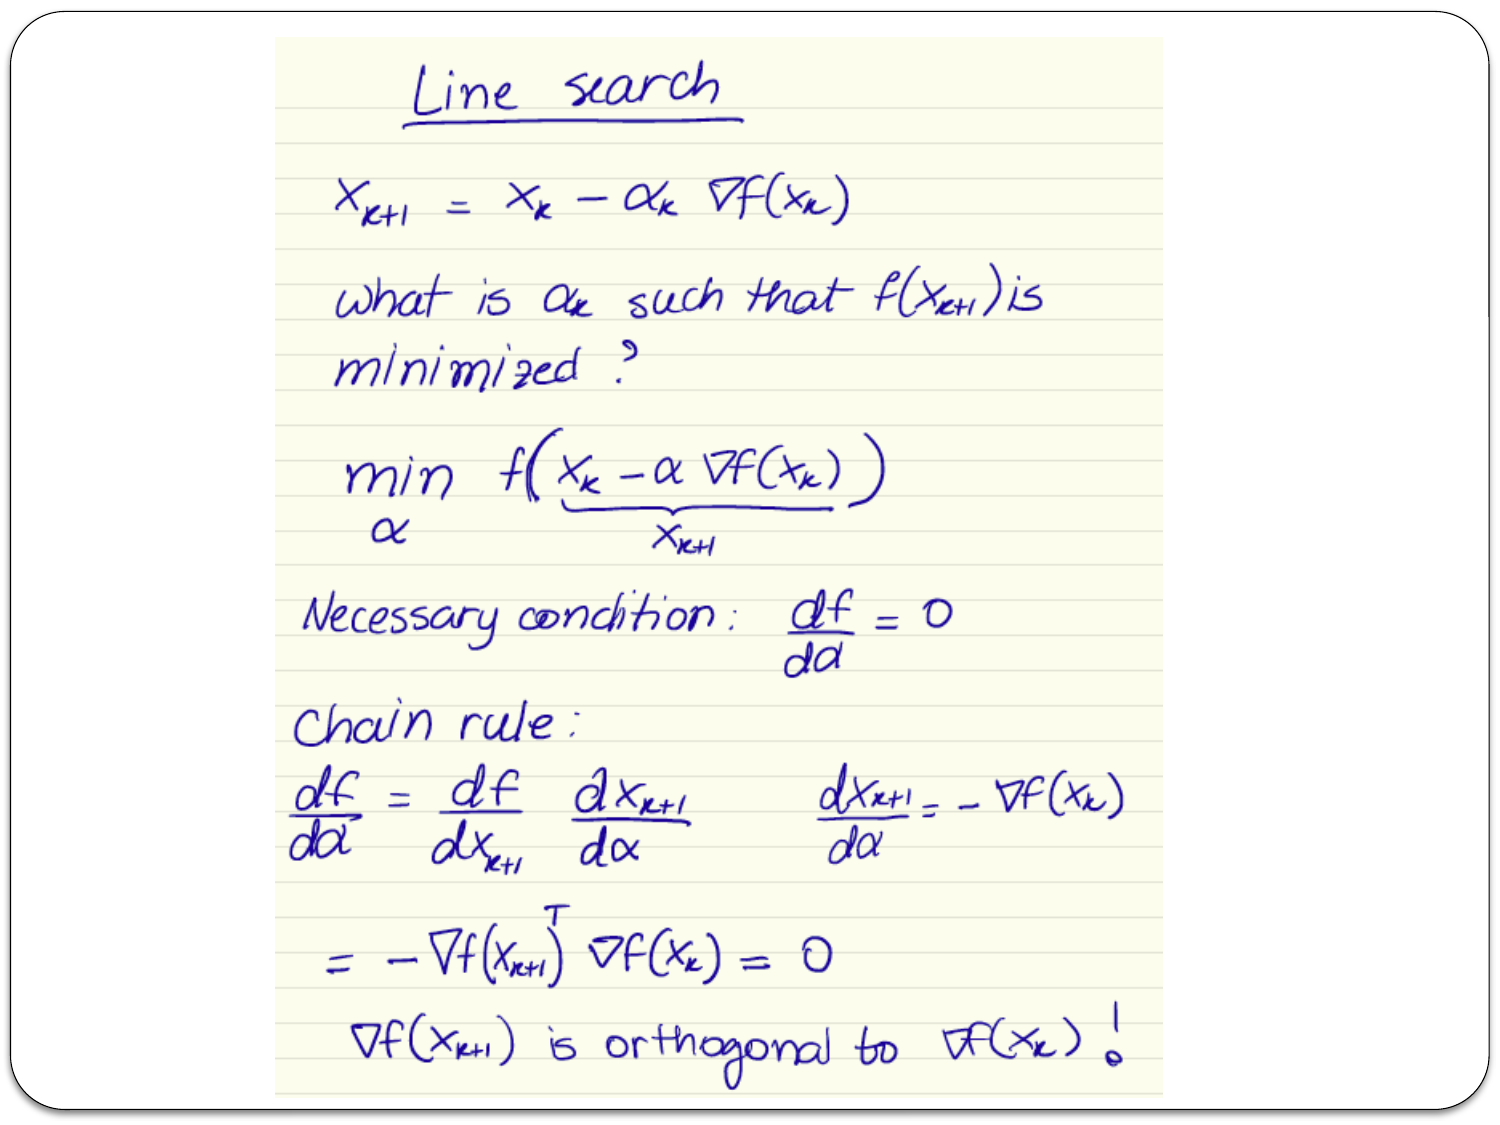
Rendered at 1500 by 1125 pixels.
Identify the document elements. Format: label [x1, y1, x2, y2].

picture [274, 37, 1163, 1099]
